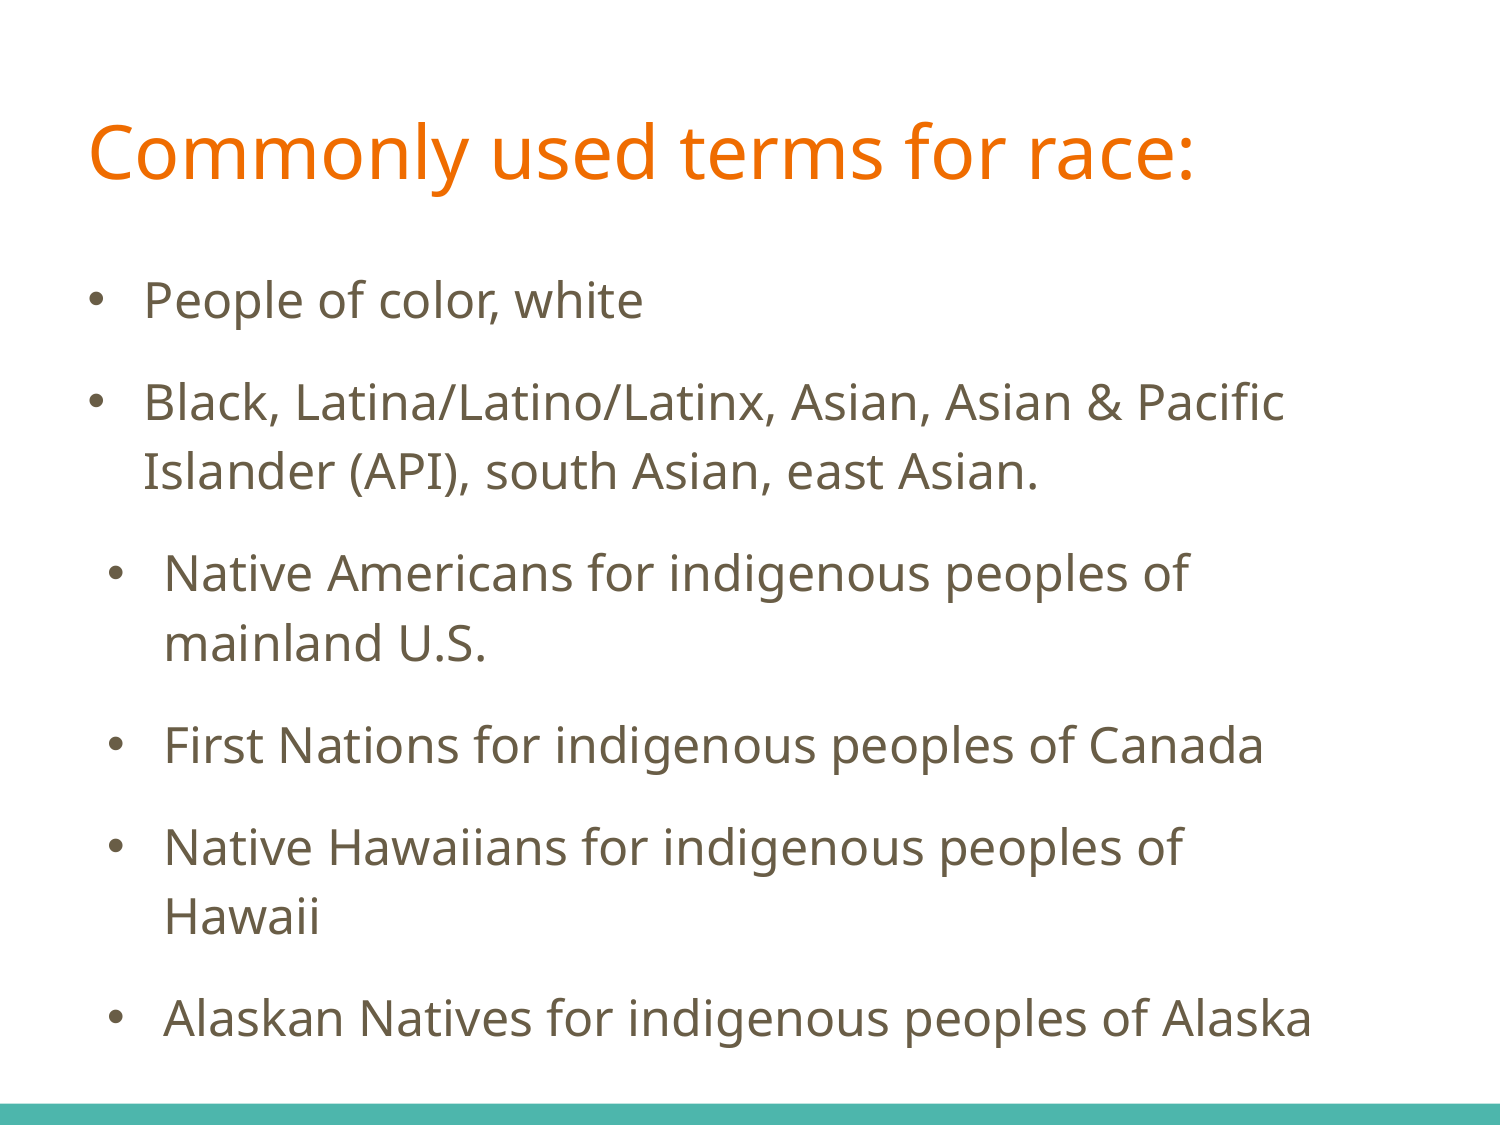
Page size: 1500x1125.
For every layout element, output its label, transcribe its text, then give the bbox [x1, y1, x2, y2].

title Commonly used terms for race: [67, 84, 1500, 240]
list People of color, white Black, Latina/Latino/Latinx, Asian, Asian & Pacific Islander (API), south Asian, east Asian. Native Americans for indigenous peoples of mainland U.S. First Nations for indigenous peoples of Canada Native Hawaiians for indigenous peoples of Hawaii Alaskan Natives for indigenous peoples of Alaska [67, 239, 1348, 903]
